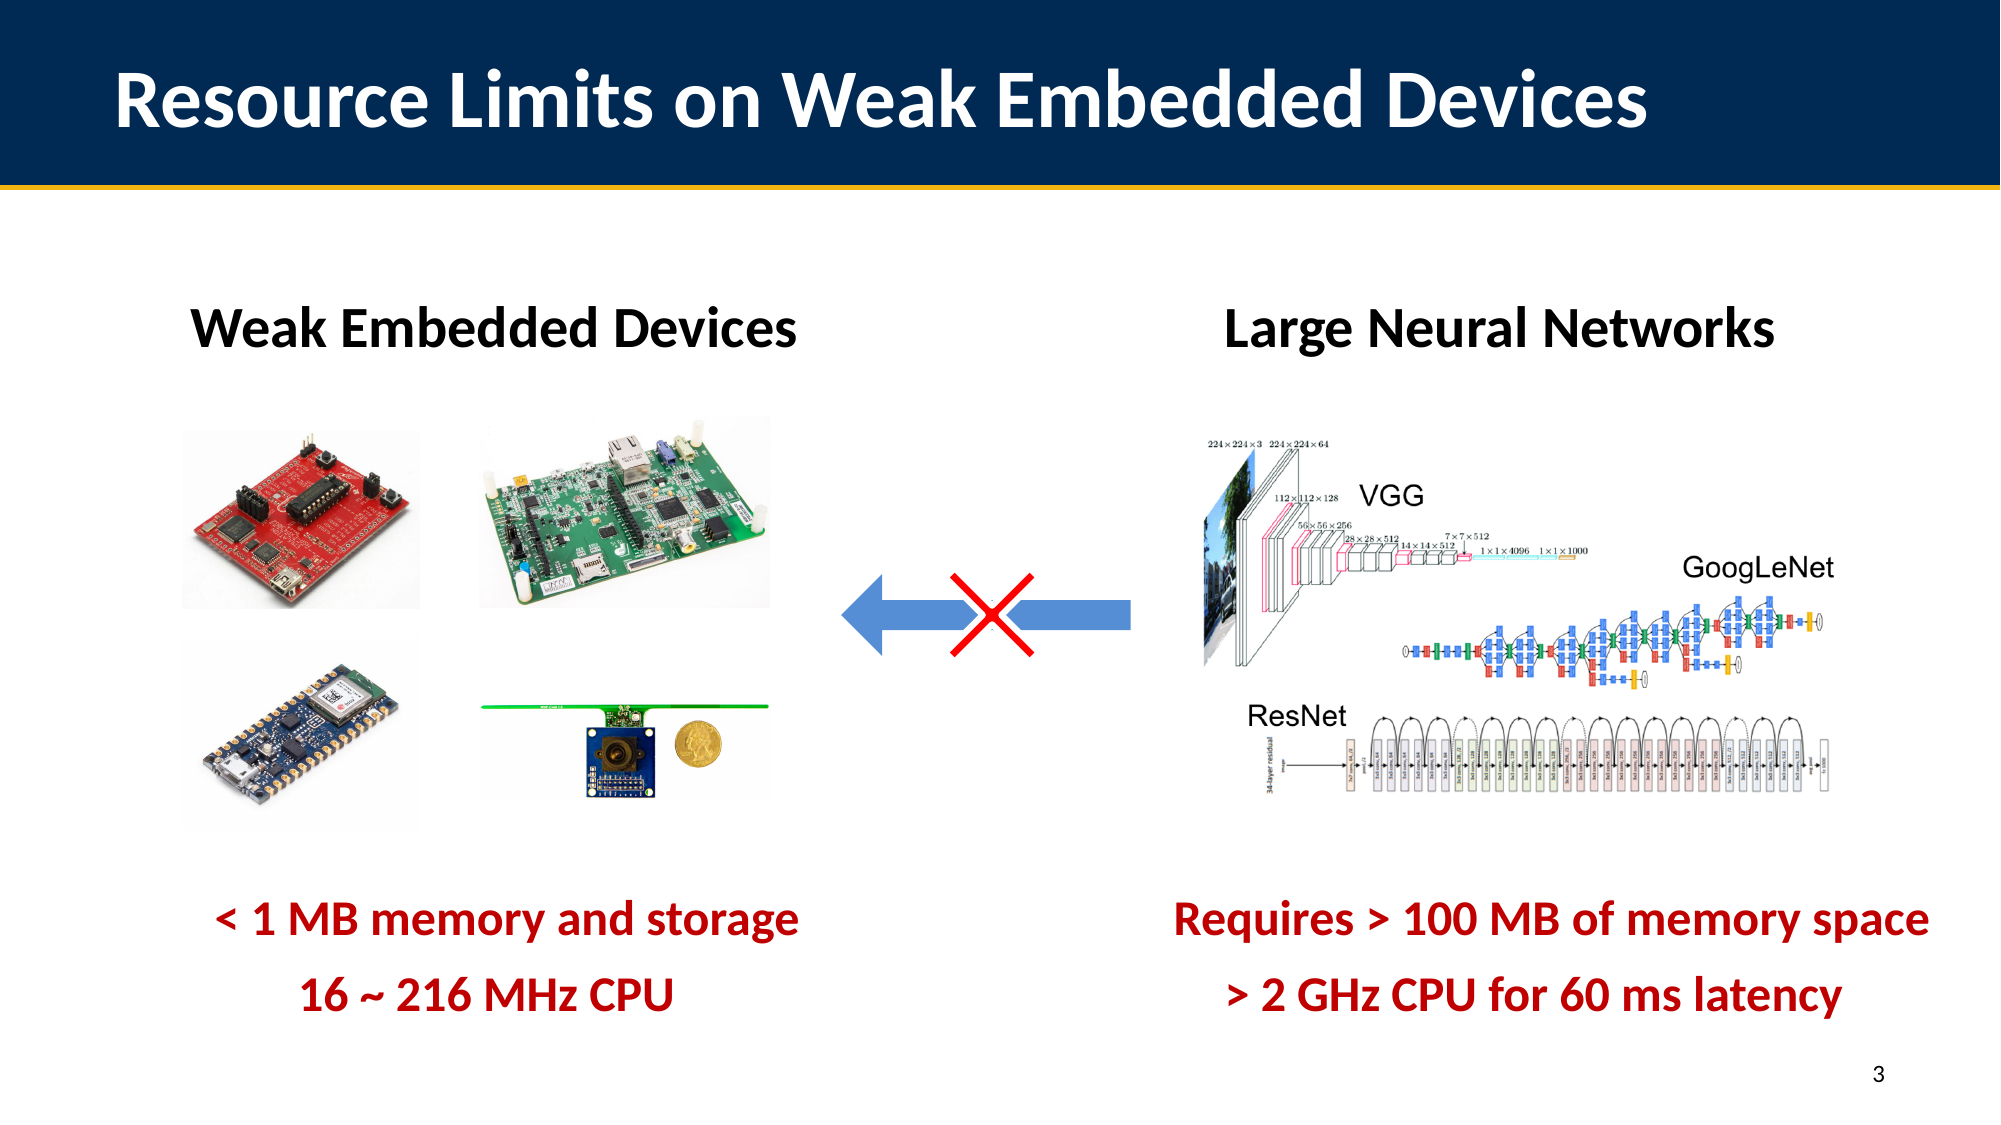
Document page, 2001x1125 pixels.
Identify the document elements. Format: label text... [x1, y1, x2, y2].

text_box < 1 MB memory and storage [199, 878, 842, 953]
text_box Large Neural Networks [1209, 281, 1852, 367]
text_box Weak Embedded Devices [175, 281, 817, 367]
title Resource Limits on Weak Embedded Devices [99, 0, 1900, 188]
text_box Requires > 100 MB of memory space [1158, 878, 1954, 953]
slide_number 3 [1433, 1042, 1900, 1103]
text_box 16 ~ 216 MHz CPU [283, 954, 710, 1029]
picture [182, 430, 421, 609]
text_box [945, 568, 1040, 662]
picture [182, 634, 421, 832]
text_box [987, 626, 997, 631]
picture [479, 416, 770, 608]
picture [1199, 439, 1842, 801]
text_box > 2 GHz CPU for 60 ms latency [1209, 954, 1877, 1029]
picture [479, 700, 770, 801]
text_box [841, 574, 981, 656]
text_box [1003, 600, 1131, 631]
